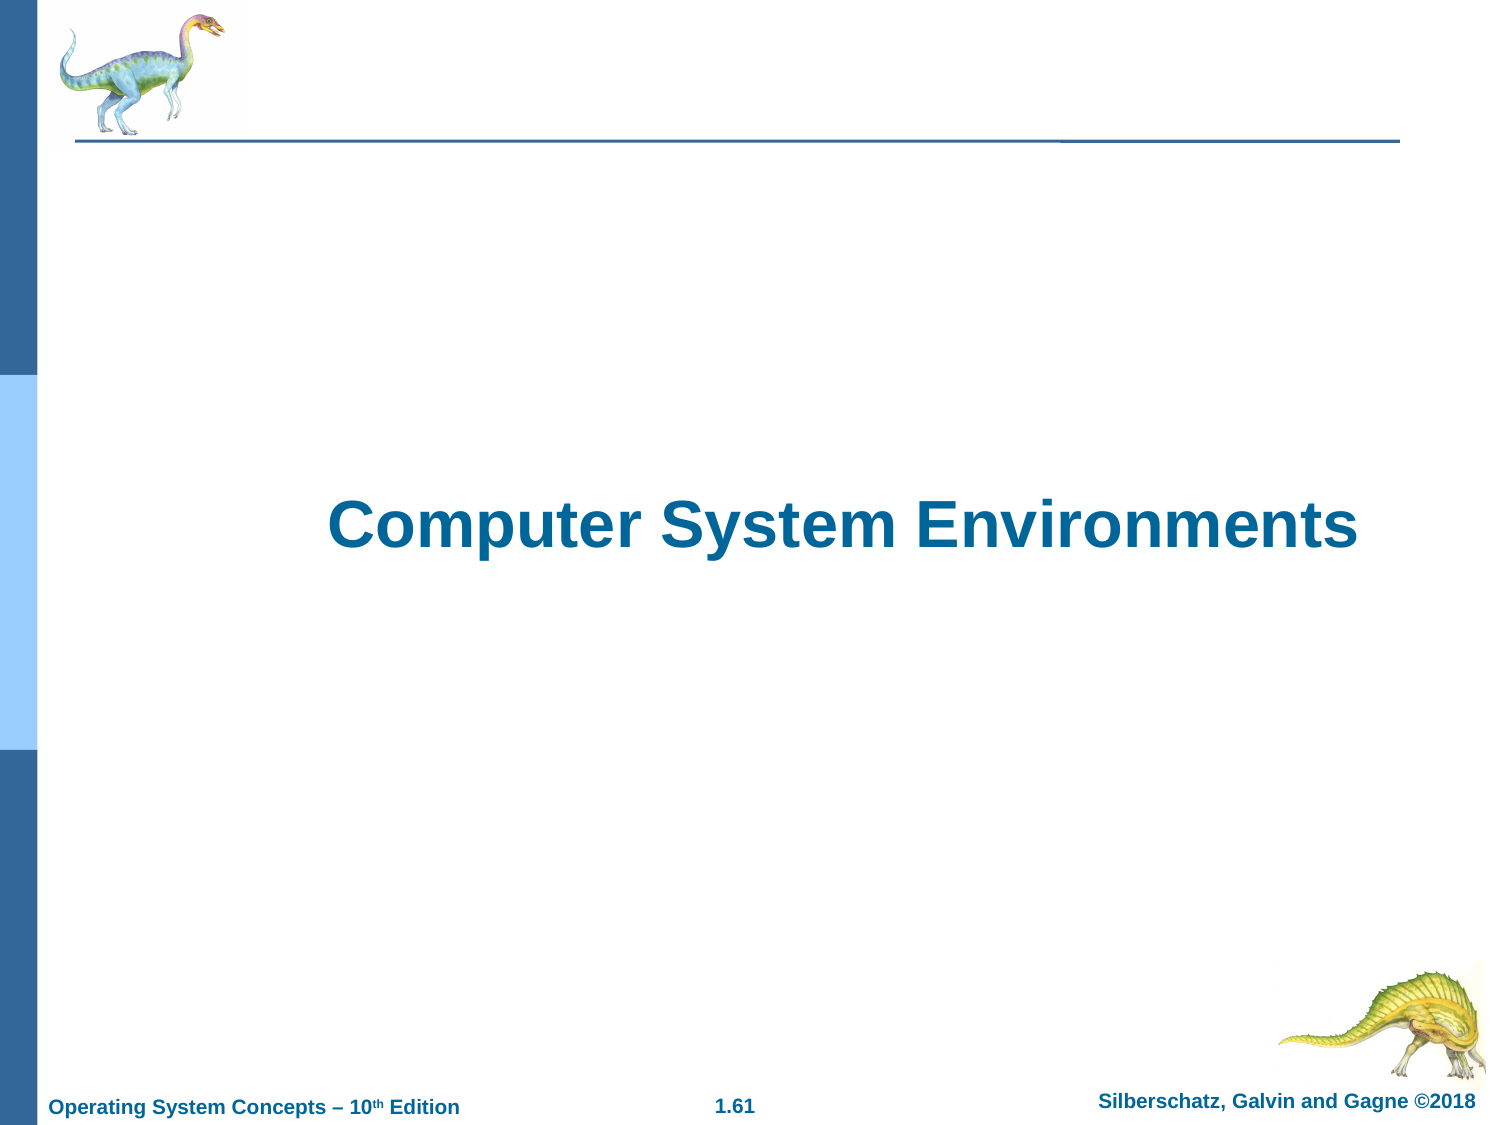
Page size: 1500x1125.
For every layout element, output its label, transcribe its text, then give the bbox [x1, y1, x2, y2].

picture [46, 0, 243, 149]
picture [1275, 959, 1486, 1090]
list Computer System Environments [237, 473, 1389, 643]
